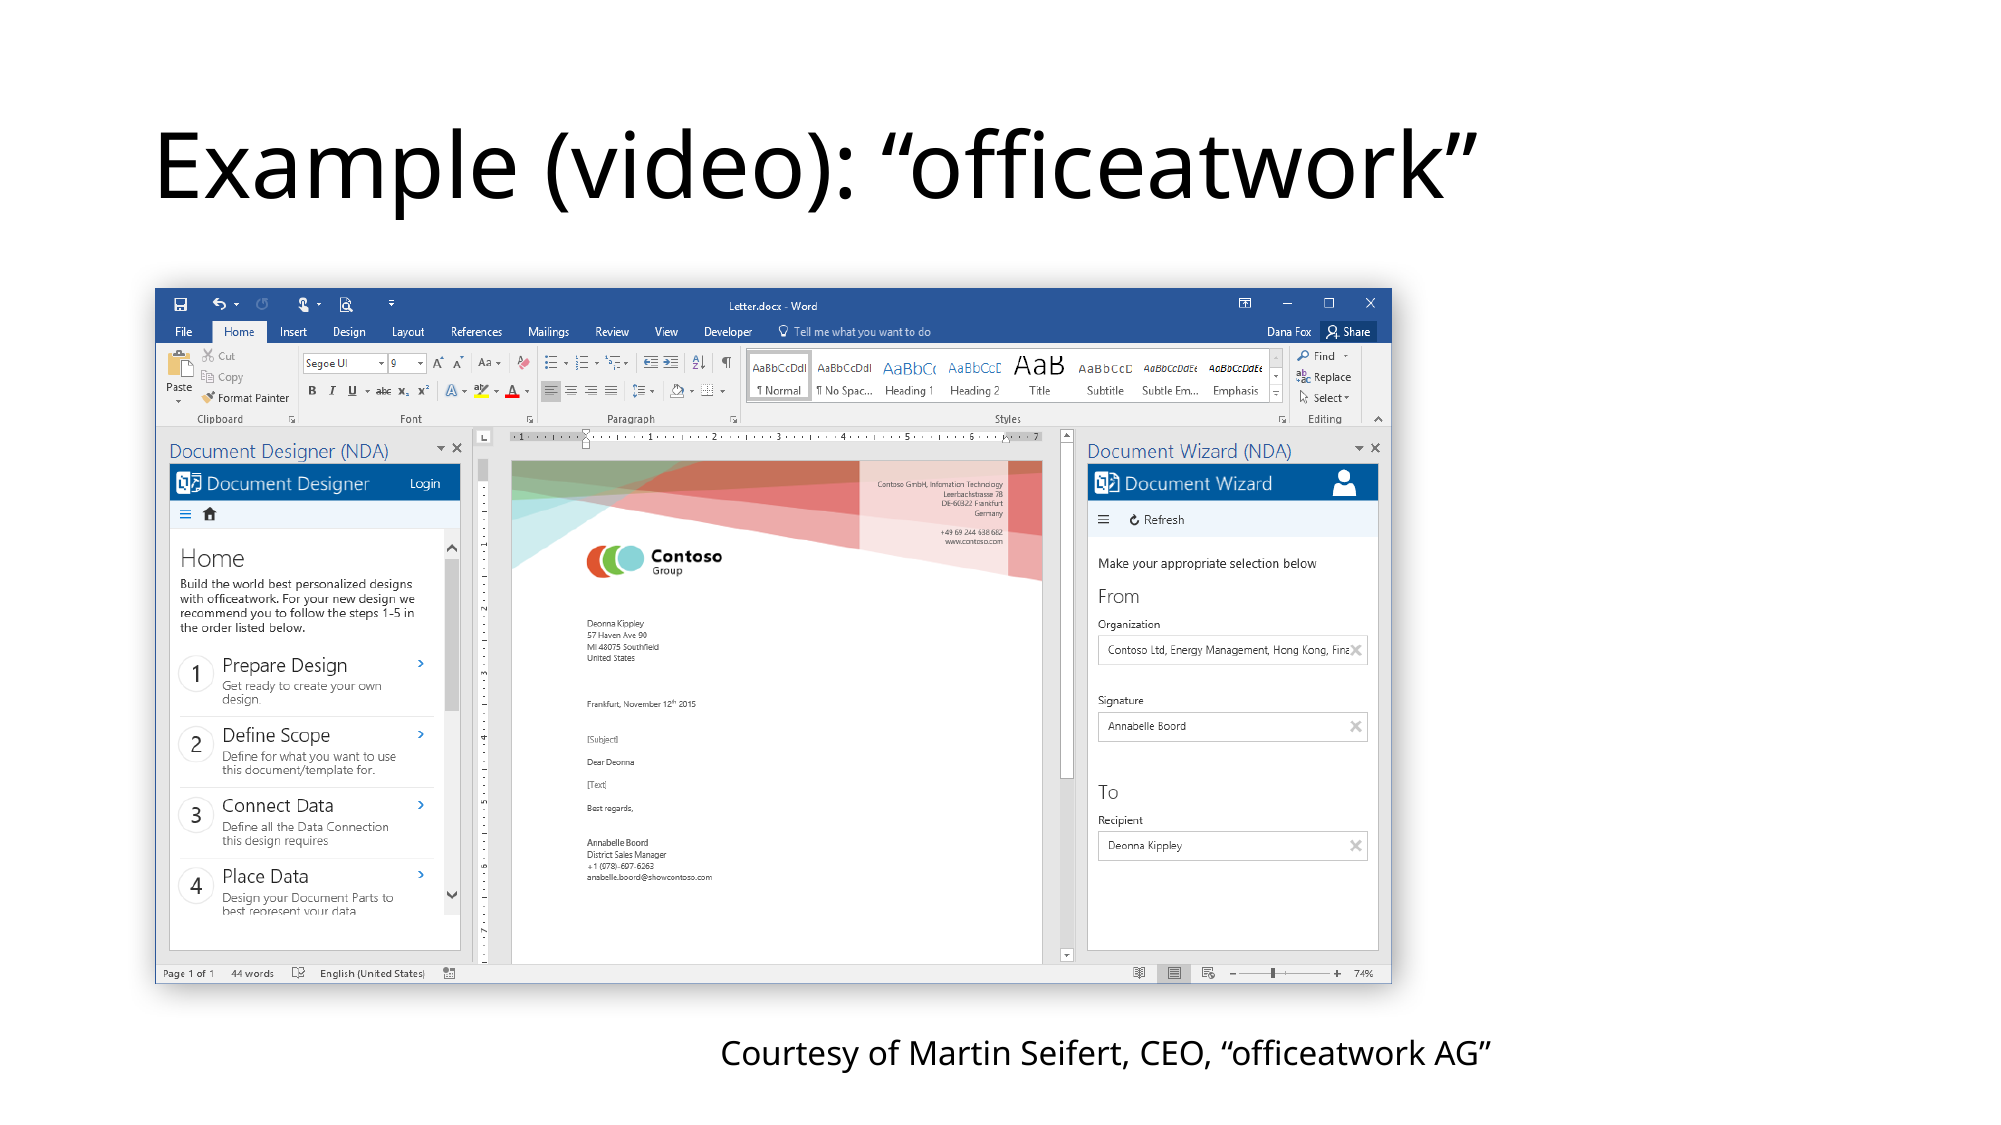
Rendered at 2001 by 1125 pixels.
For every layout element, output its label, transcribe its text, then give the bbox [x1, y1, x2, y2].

picture [155, 288, 1392, 984]
title Example (video): “officeatwork” [137, 59, 1863, 278]
text_box Courtesy of Martin Seifert, CEO, “officeatwork AG” [705, 1024, 1508, 1080]
